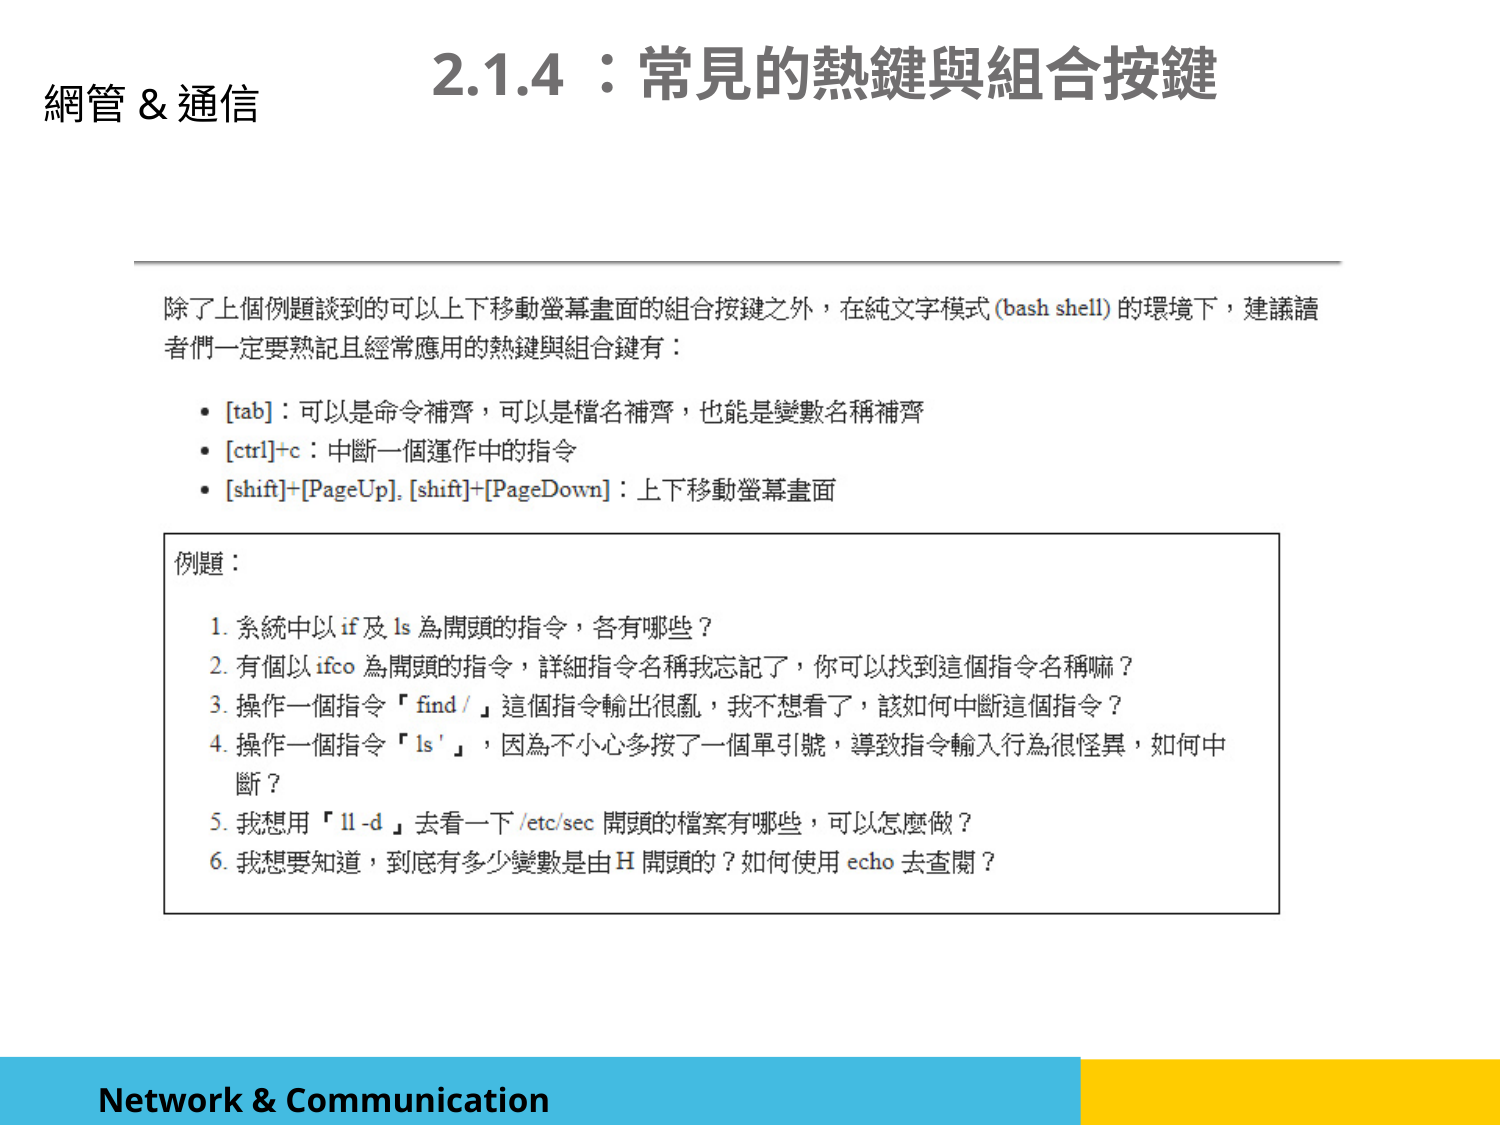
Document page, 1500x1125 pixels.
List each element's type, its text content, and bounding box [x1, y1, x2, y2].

title 2.1.4：常見的熱鍵與組合按鍵 [431, 42, 1500, 171]
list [134, 261, 1346, 921]
